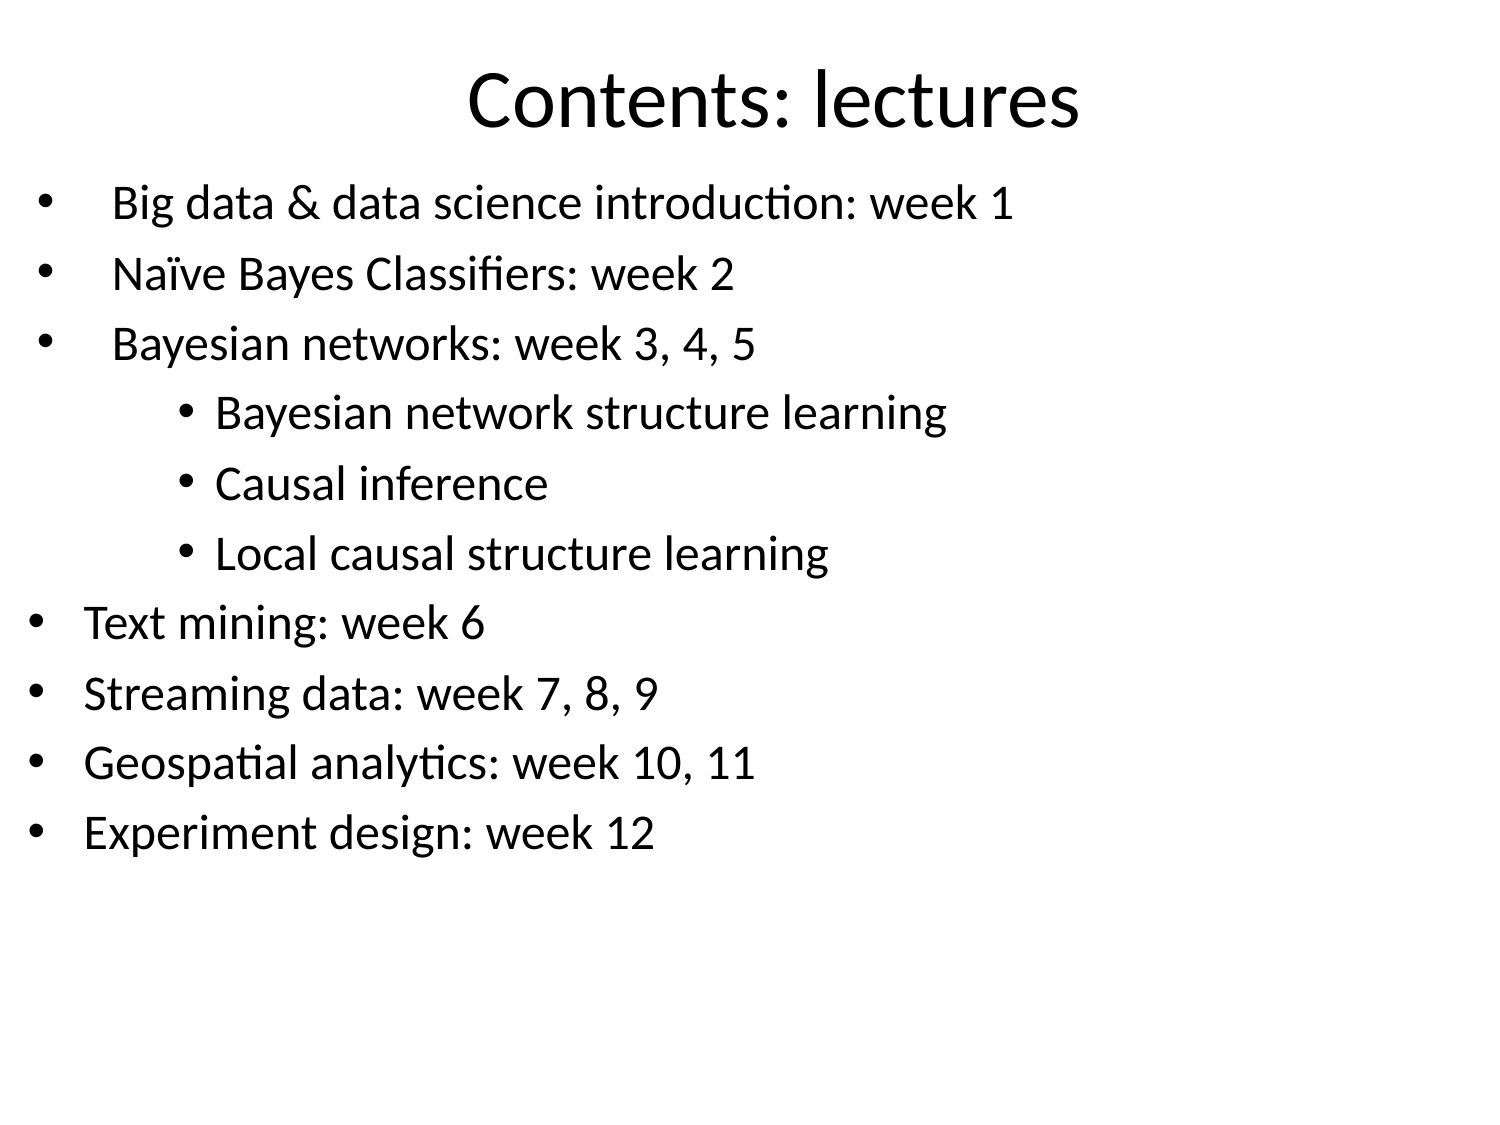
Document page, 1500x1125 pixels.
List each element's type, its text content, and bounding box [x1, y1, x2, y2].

list Big data & data science introduction: week 1 Naïve Bayes Classifiers: week 2 Bayesian networks: week 3, 4, 5 Bayesian network structure learning Causal inference Local causal structure learning Text mining: week 6 Streaming data: week 7, 8, 9 Geospatial analytics: week 10, 11 Experiment design: week 12 [12, 162, 1488, 1100]
title Contents: lectures [99, 0, 1450, 162]
